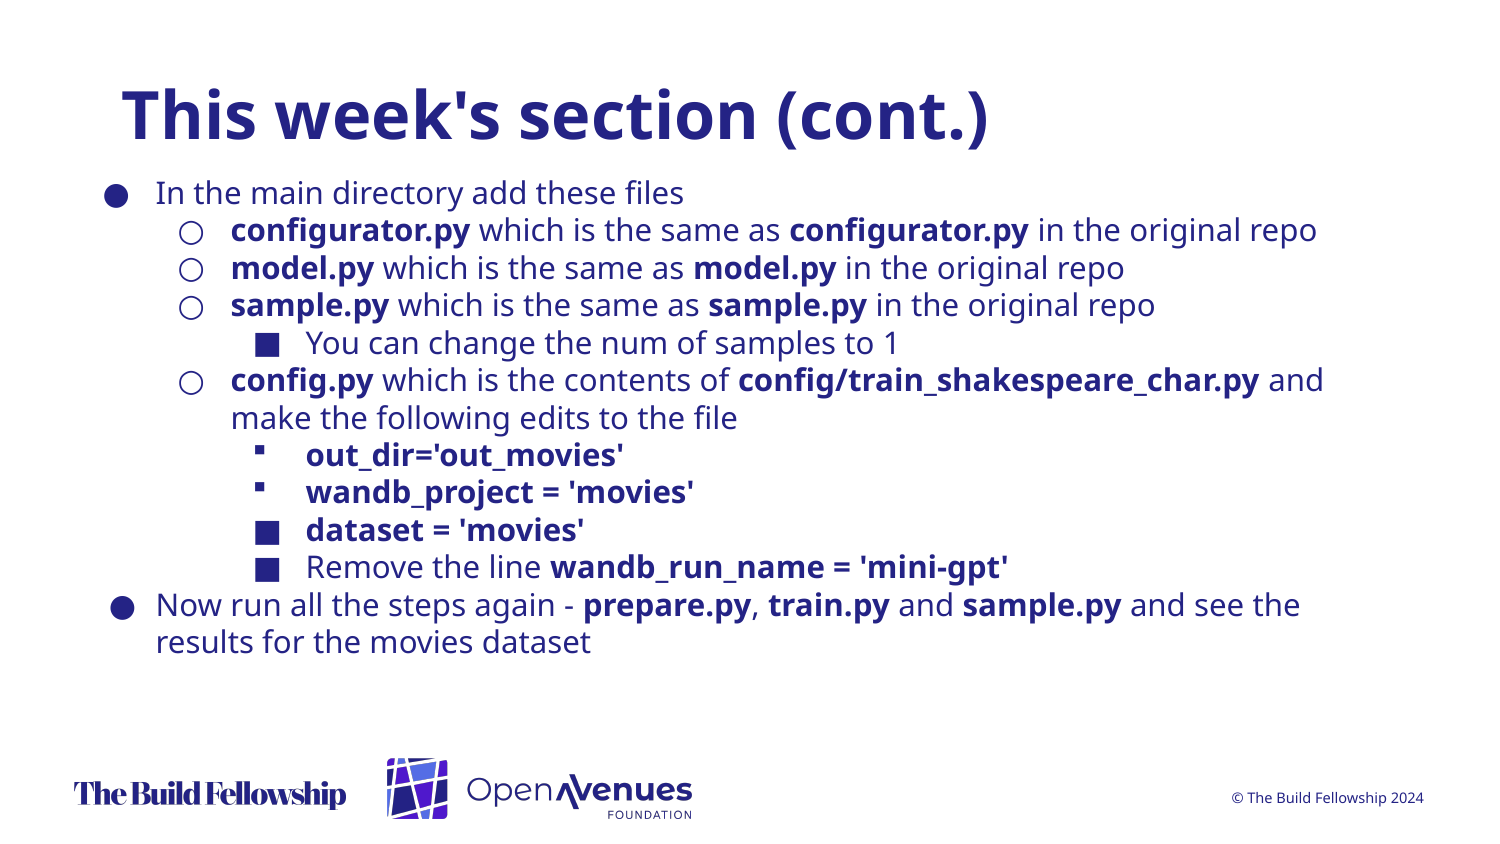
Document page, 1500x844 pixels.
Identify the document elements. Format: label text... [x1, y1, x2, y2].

picture [74, 781, 346, 810]
title This week's section (cont.) [121, 72, 1438, 189]
picture [387, 758, 692, 820]
list In the main directory add these files configurator.py which is the same as configurator.py in the original repo model.py which is the same as model.py in the original repo sample.py which is the same as sample.py in the original repo You can change the num of samples to 1 config.py which is the contents of config/train_shakespeare_char.py and make the following edits to the file out_dir='out_movies' wandb_project = 'movies' dataset = 'movies' Remove the line wandb_run_name = 'mini-gpt' Now run all the steps again - prepare.py, train.py and sample.py and see the results for the movies dataset [80, 173, 1401, 732]
